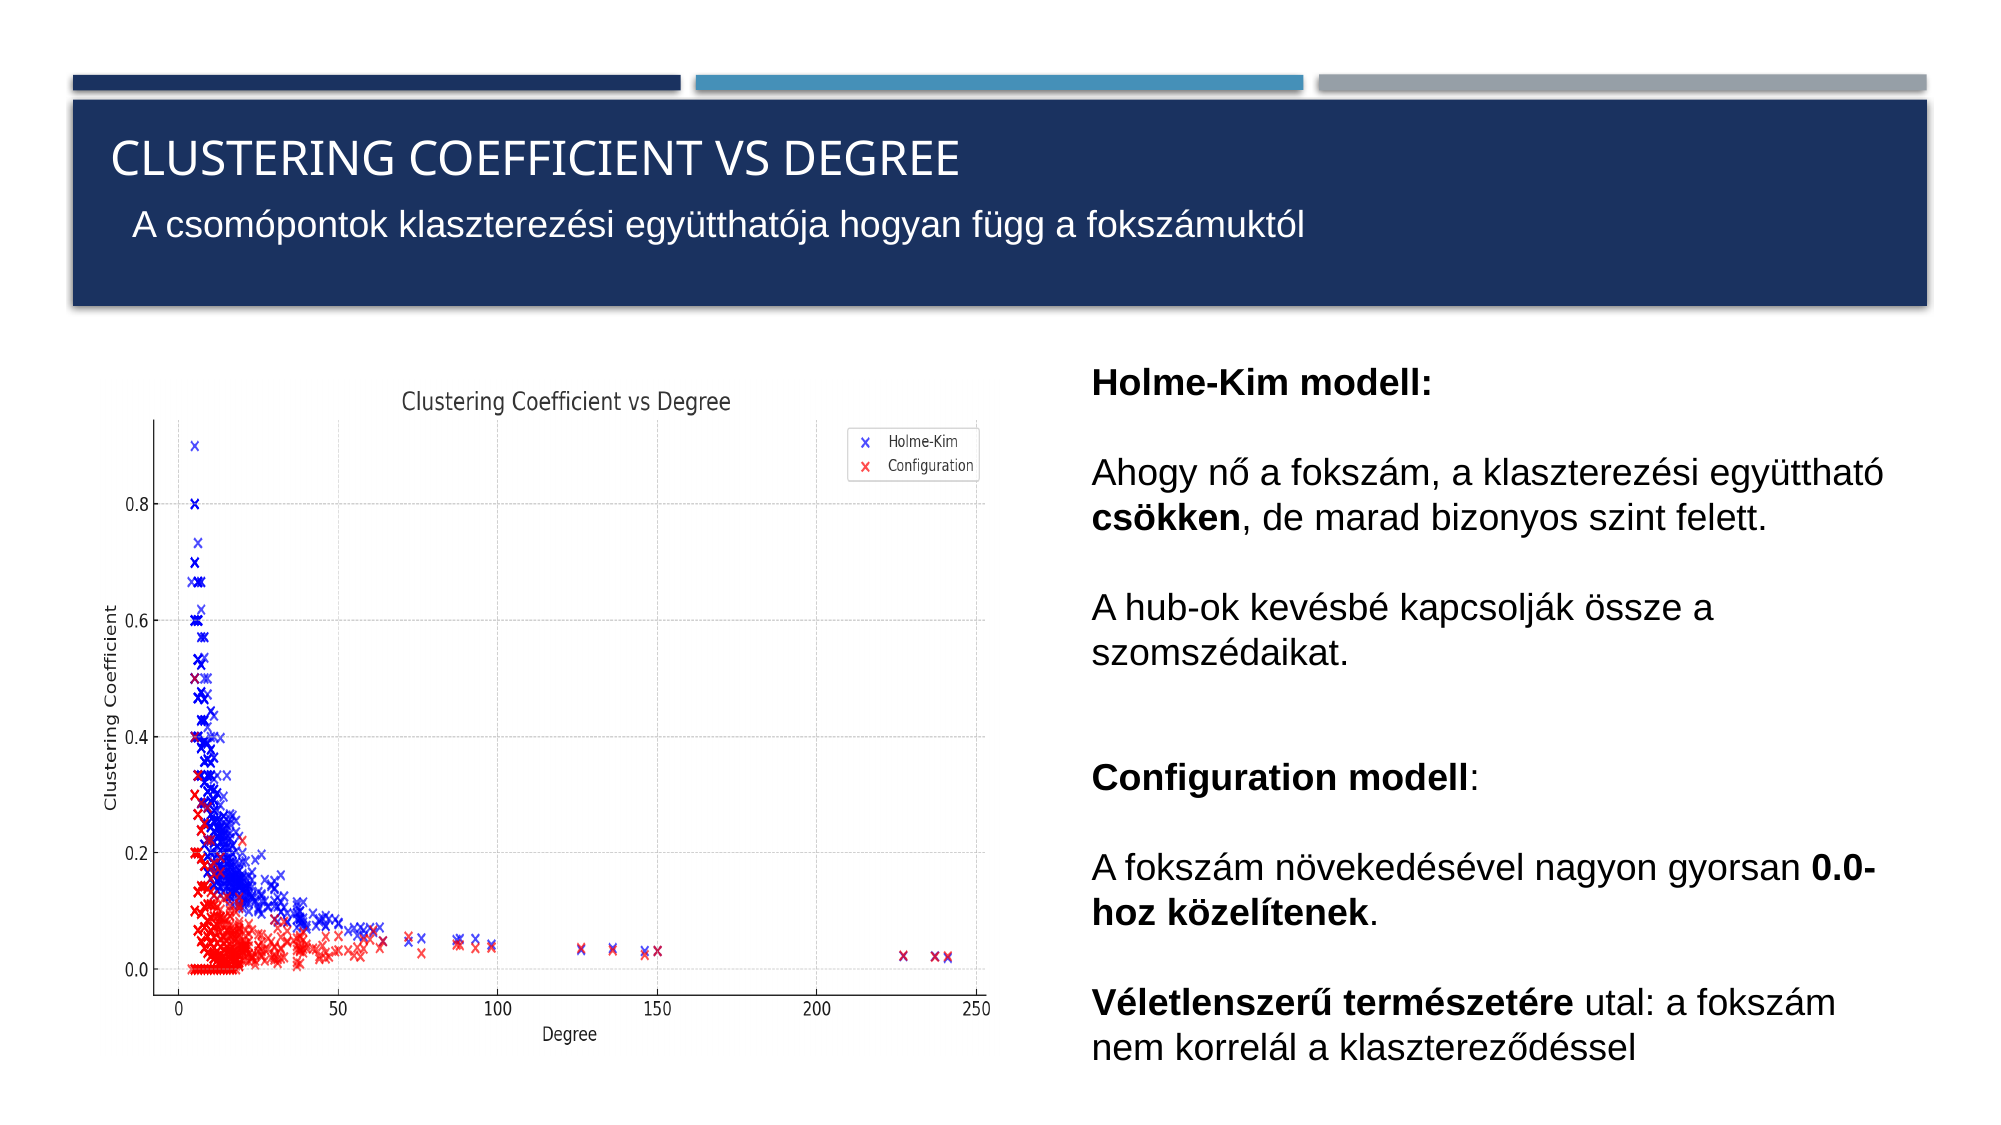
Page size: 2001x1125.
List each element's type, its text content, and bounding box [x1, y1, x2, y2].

text_box Holme-Kim modell: Ahogy nő a fokszám, a klaszterezési együttható csökken, de marad bizonyos szint felett. A hub-ok kevésbé kapcsolják össze a szomszédaikat. [1076, 350, 1905, 681]
text_box Configuration modell: A fokszám növekedésével nagyon gyorsan 0.0-hoz közelítenek. Véletlenszerű természetére utal: a fokszám nem korrelál a klasztereződéssel [1076, 745, 1905, 1076]
text_box A csomópontok klaszterezési együtthatója hogyan függ a fokszámuktól [117, 192, 1905, 252]
title Clustering Coefficient vs Degree [95, 119, 1905, 193]
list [94, 379, 1001, 1057]
